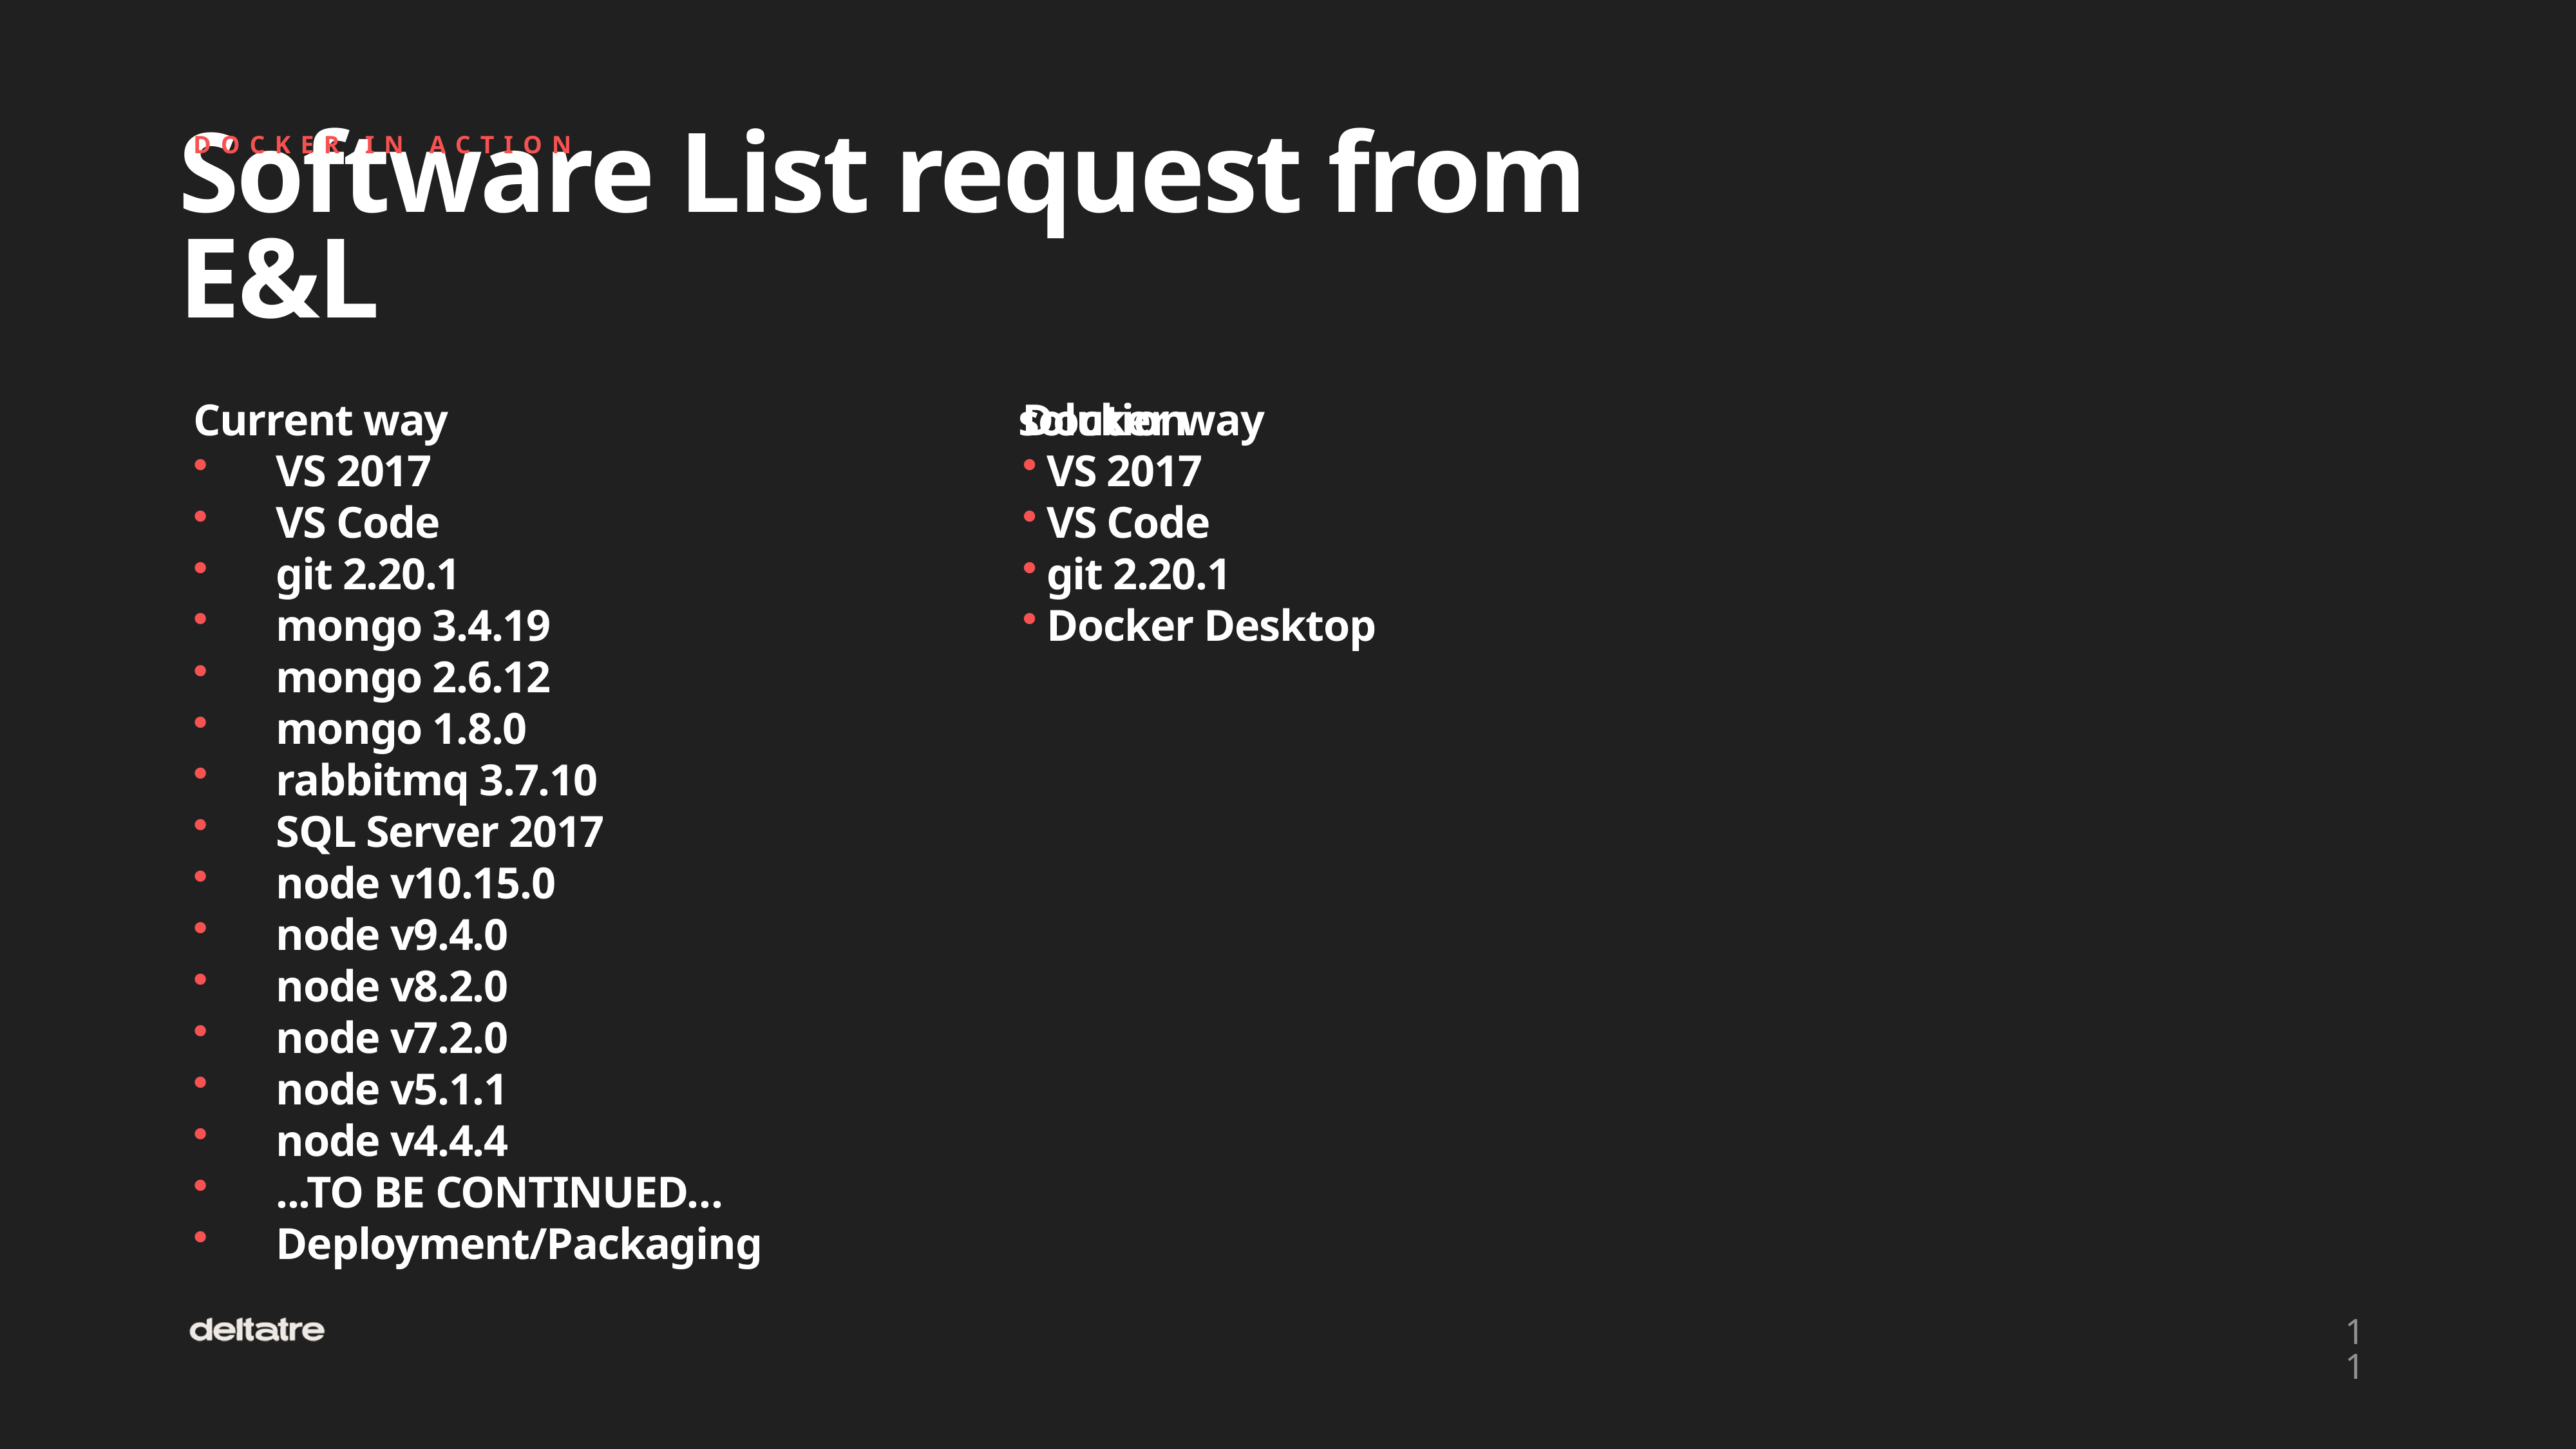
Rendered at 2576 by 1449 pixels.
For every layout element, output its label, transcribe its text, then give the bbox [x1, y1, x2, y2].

text_box Docker way VS 2017 VS Code git 2.20.1 Docker Desktop [1017, 386, 2441, 1275]
slide_number 11 [2339, 1303, 2388, 1356]
list docker in action [187, 127, 2242, 166]
list Software List request from E&L [173, 207, 1627, 345]
picture [187, 1317, 327, 1341]
text_box Current way VS 2017 VS Code git 2.20.1 mongo 3.4.19 mongo 2.6.12 mongo 1.8.0 rabbitmq 3.7.10 SQL Server 2017 node v10.15.0 node v9.4.0 node v8.2.0 node v7.2.0 node v5.1.1 node v4.4.4 ...TO BE CONTINUED… Deployment/Packaging solution [187, 386, 1017, 1275]
